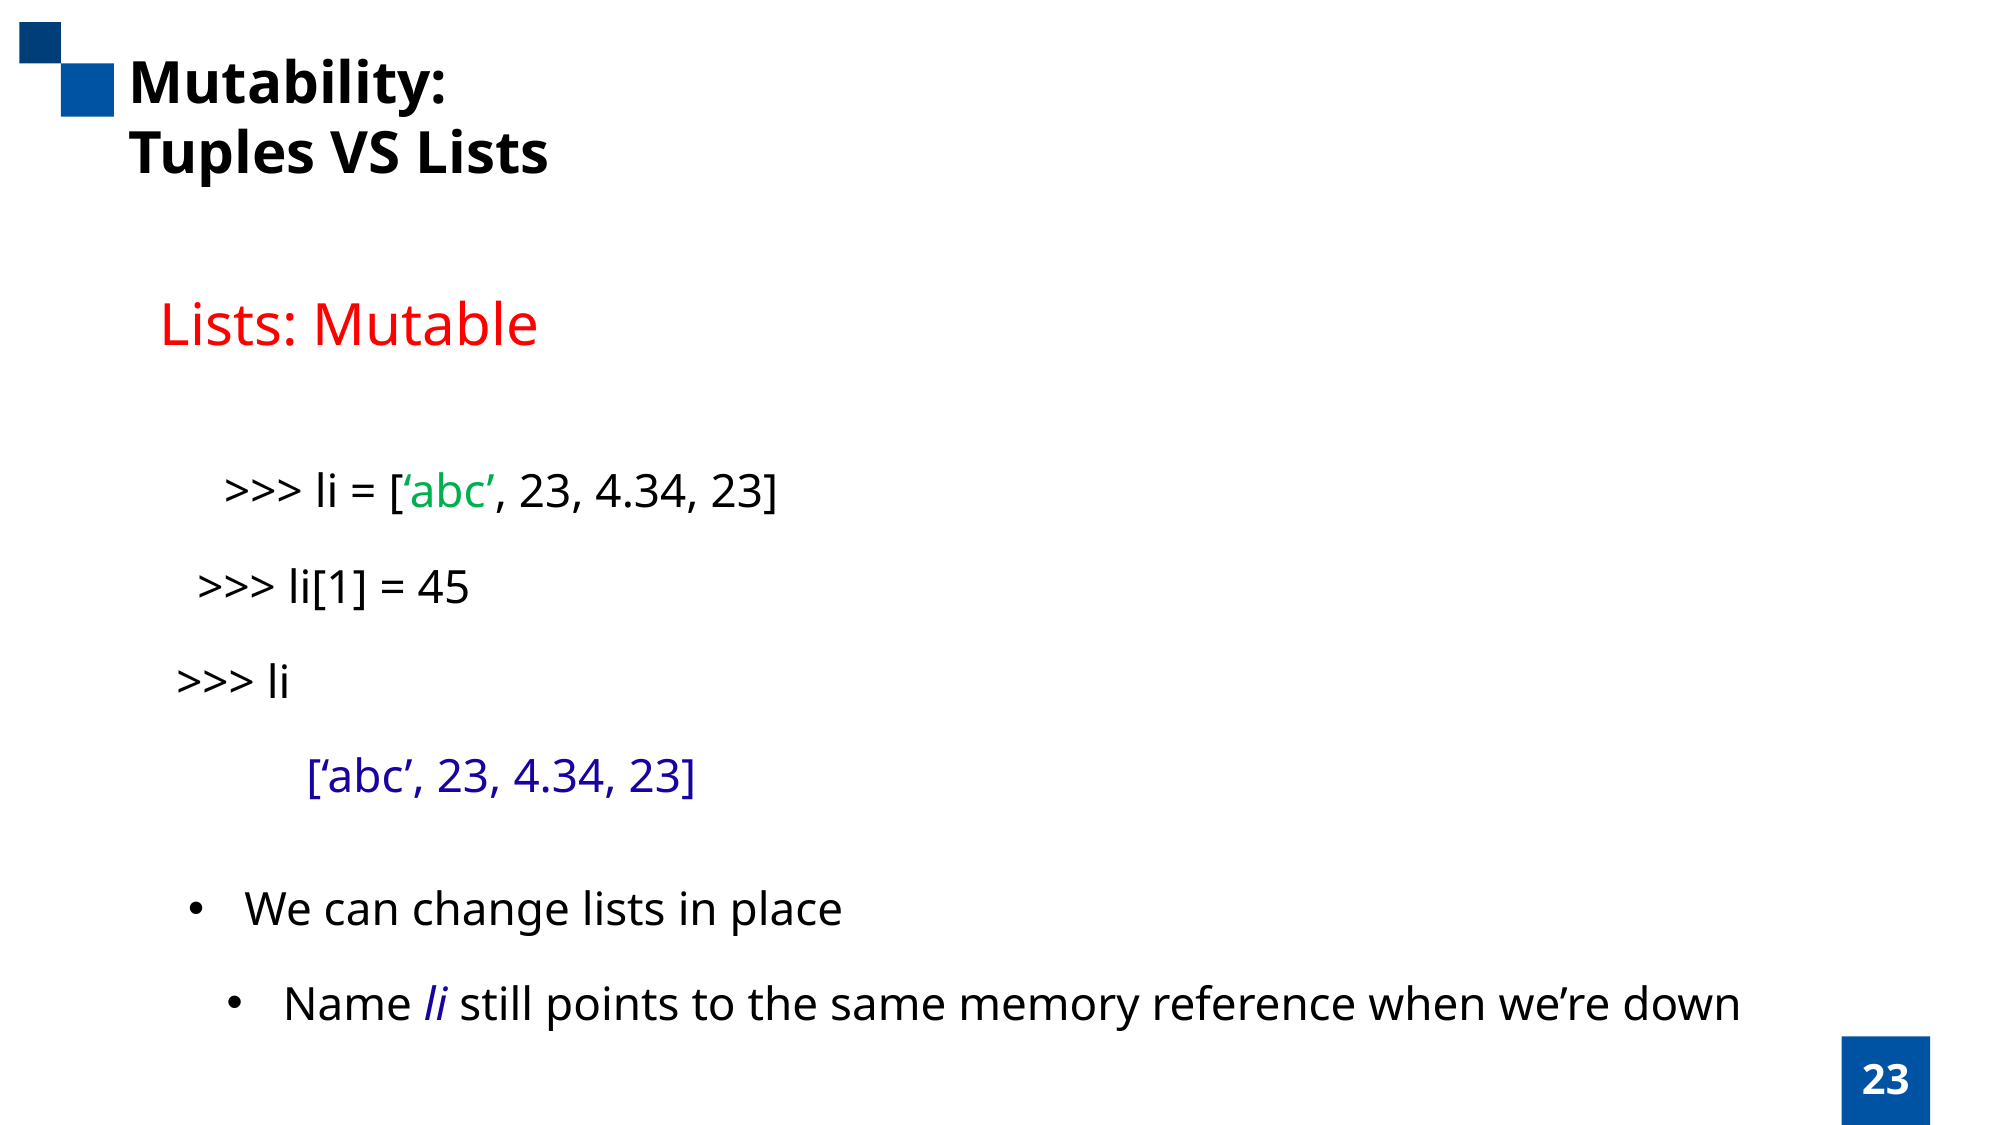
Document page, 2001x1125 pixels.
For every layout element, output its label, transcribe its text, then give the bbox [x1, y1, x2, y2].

text_box >>> li = [‘abc’, 23, 4.34, 23] [209, 453, 794, 524]
slide_number 23 [1771, 1051, 2000, 1112]
text_box Name li still points to the same memory reference when we’re down [211, 967, 1758, 1037]
text_box >>> li[1] = 45 [182, 550, 486, 620]
text_box [‘abc’, 23, 4.34, 23] [291, 739, 712, 810]
text_box Mutability: Tuples VS Lists [113, 38, 612, 193]
text_box Lists: Mutable [145, 279, 555, 365]
text_box >>> li [161, 644, 306, 715]
text_box We can change lists in place [173, 872, 859, 943]
